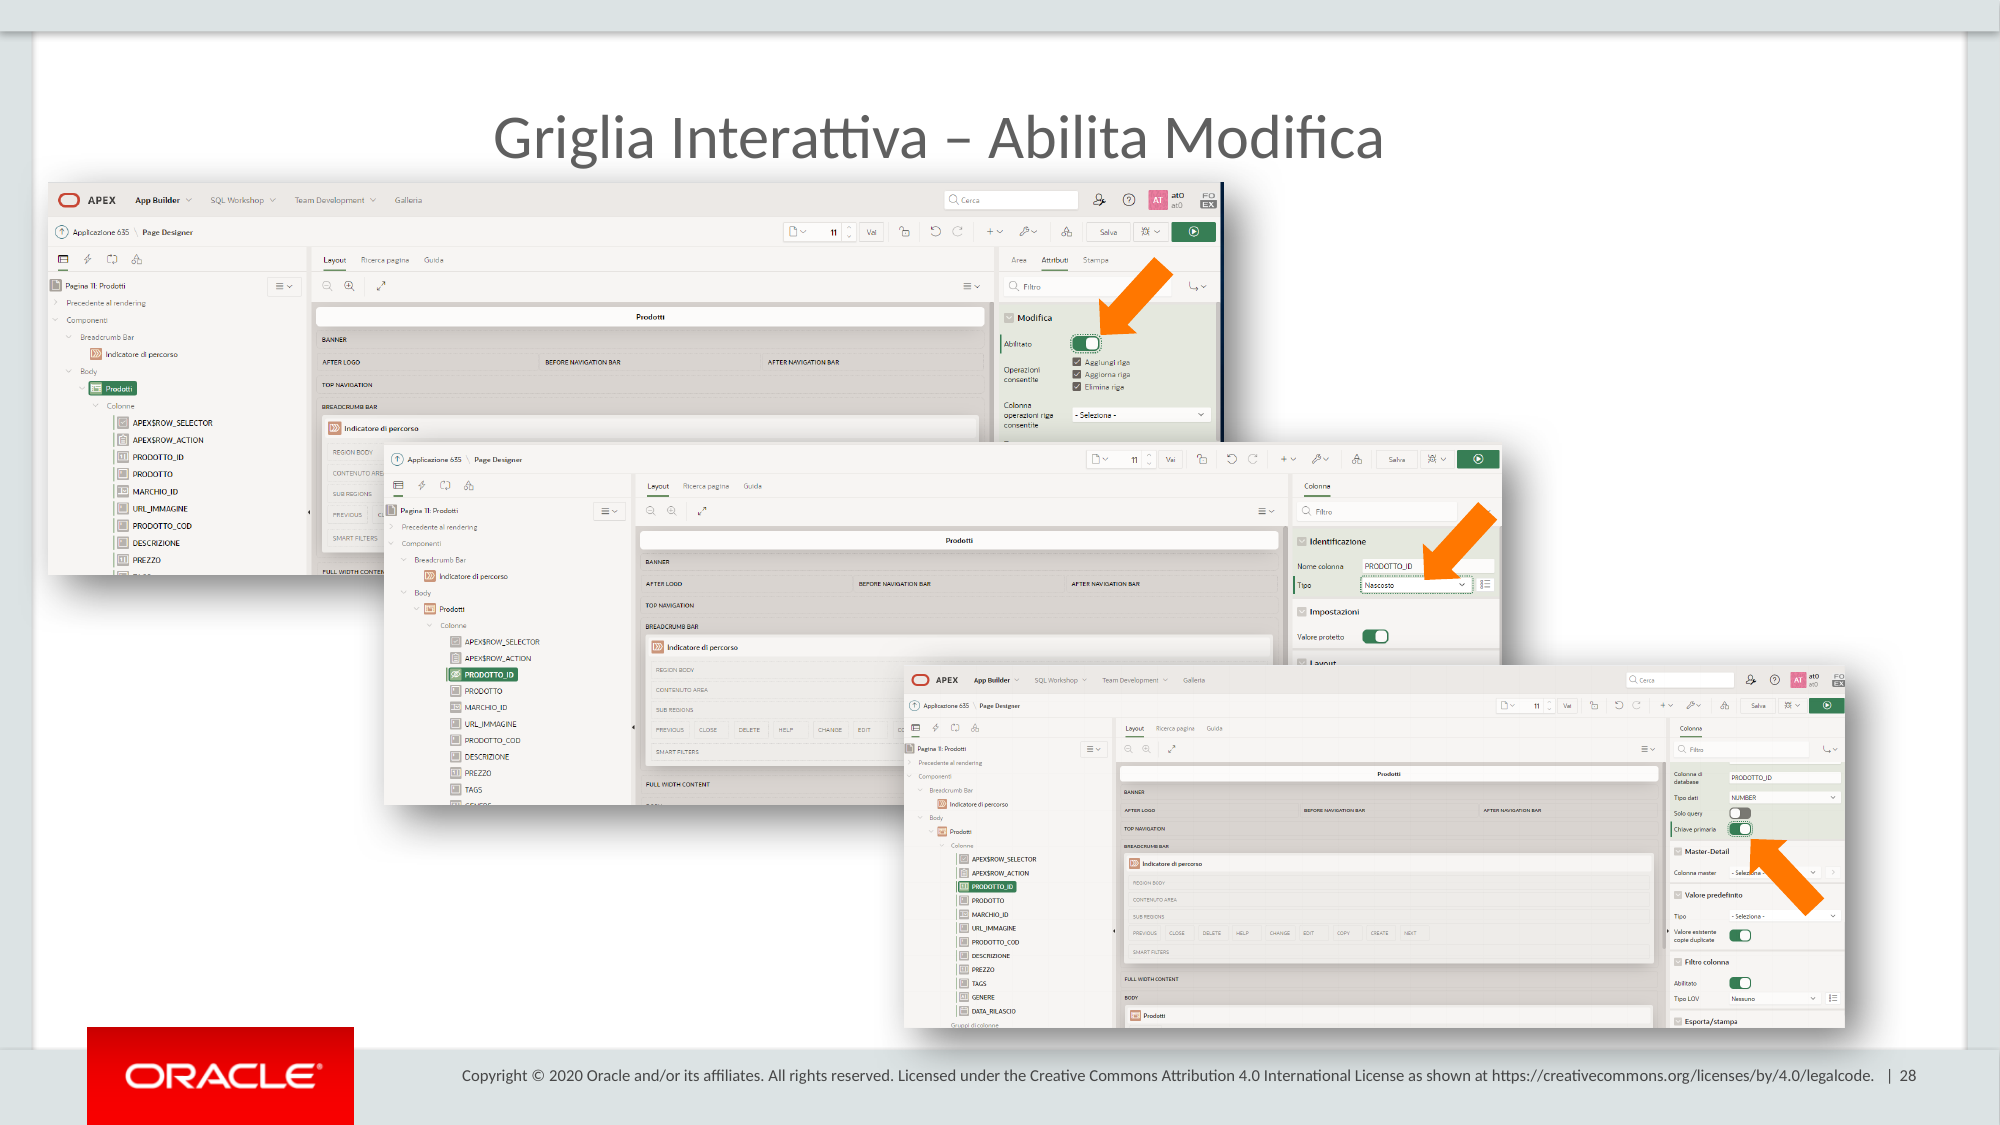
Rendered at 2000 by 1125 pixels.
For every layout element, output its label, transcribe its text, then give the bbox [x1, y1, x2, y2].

title Griglia Interattiva – Abilita Modifica [493, 69, 1457, 171]
picture [47, 182, 1845, 1028]
picture [87, 1027, 354, 1125]
